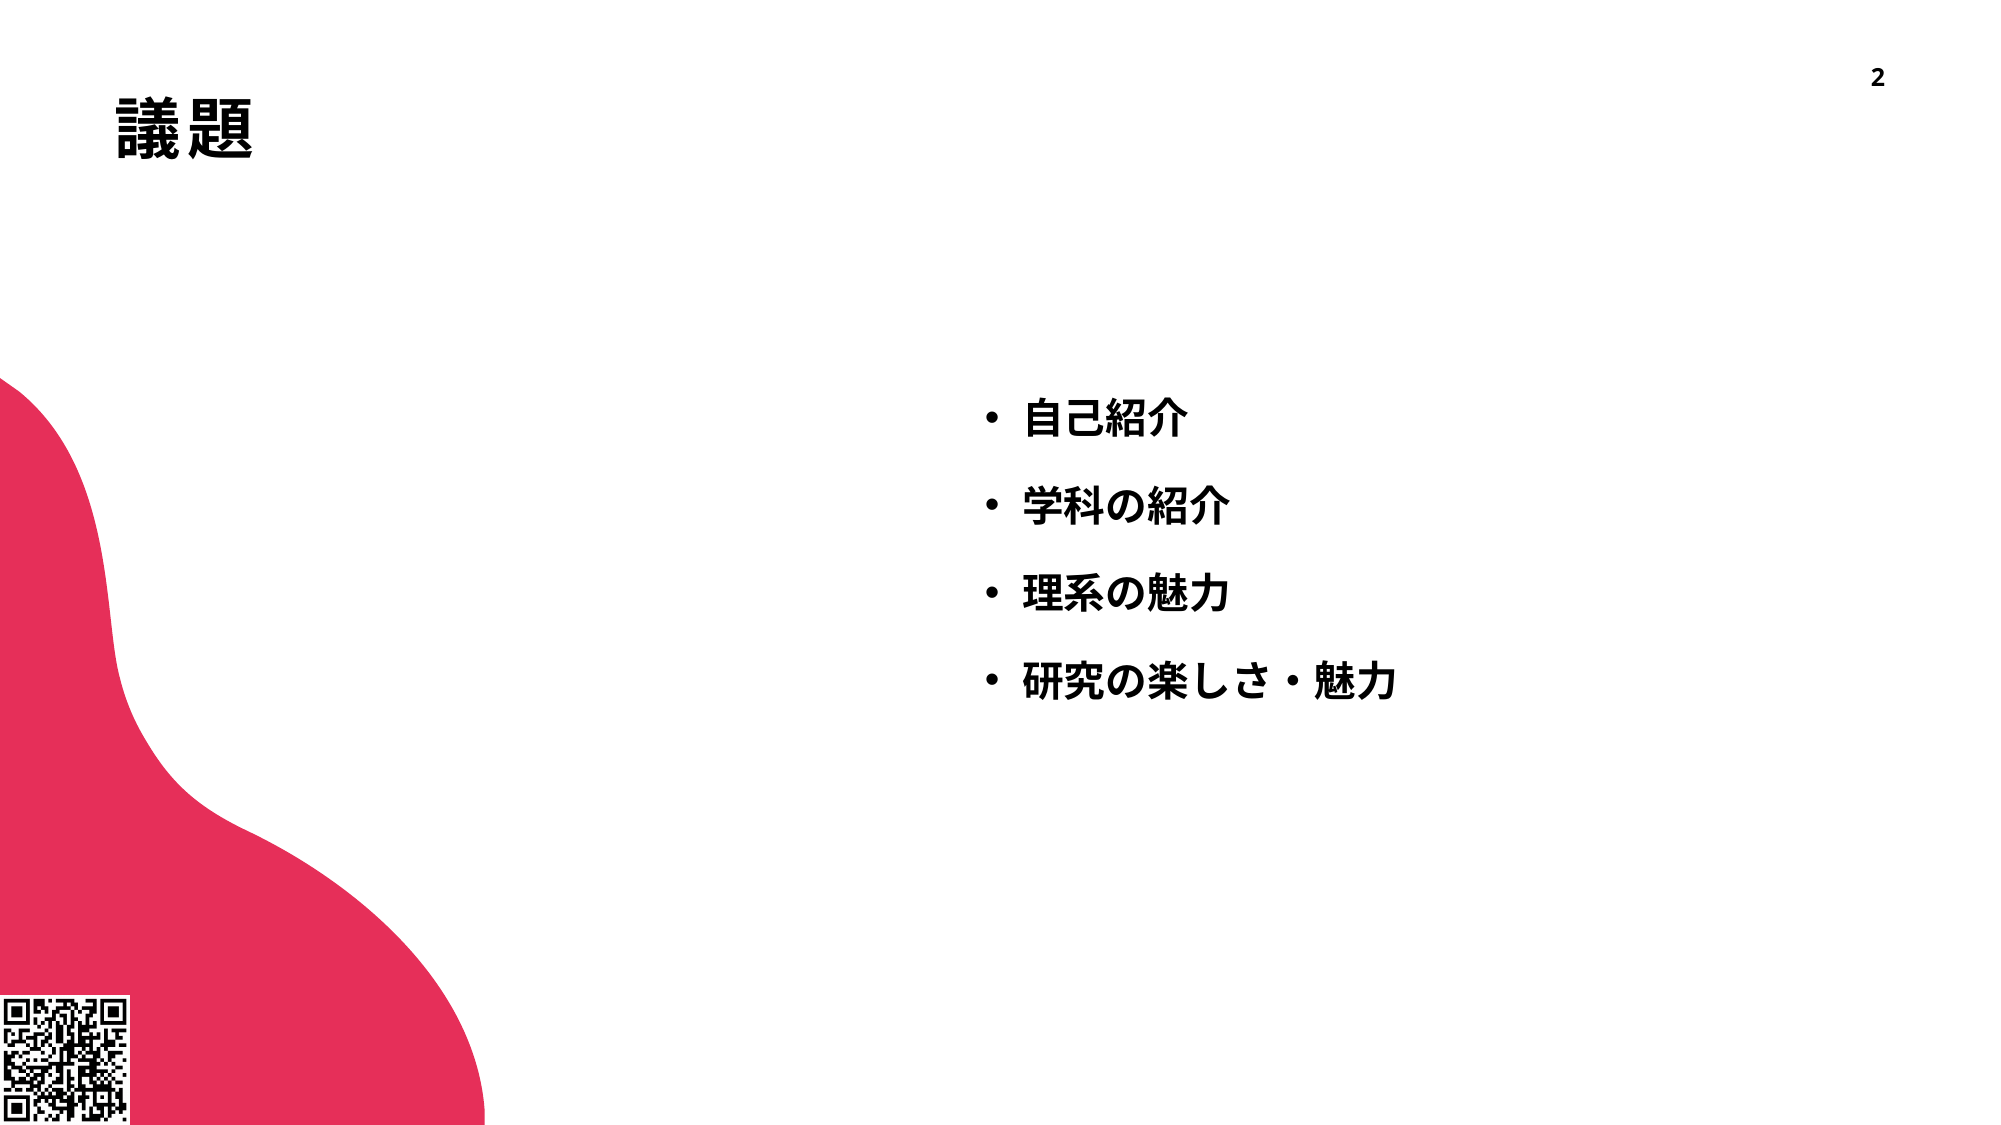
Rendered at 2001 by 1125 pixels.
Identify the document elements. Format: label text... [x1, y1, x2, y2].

slide_number 2 [1827, 25, 1885, 103]
title 議題 [114, 88, 933, 166]
list 自己紹介 学科の紹介 理系の魅力 研究の楽しさ・魅力 [969, 384, 1884, 1101]
picture [0, 995, 130, 1125]
